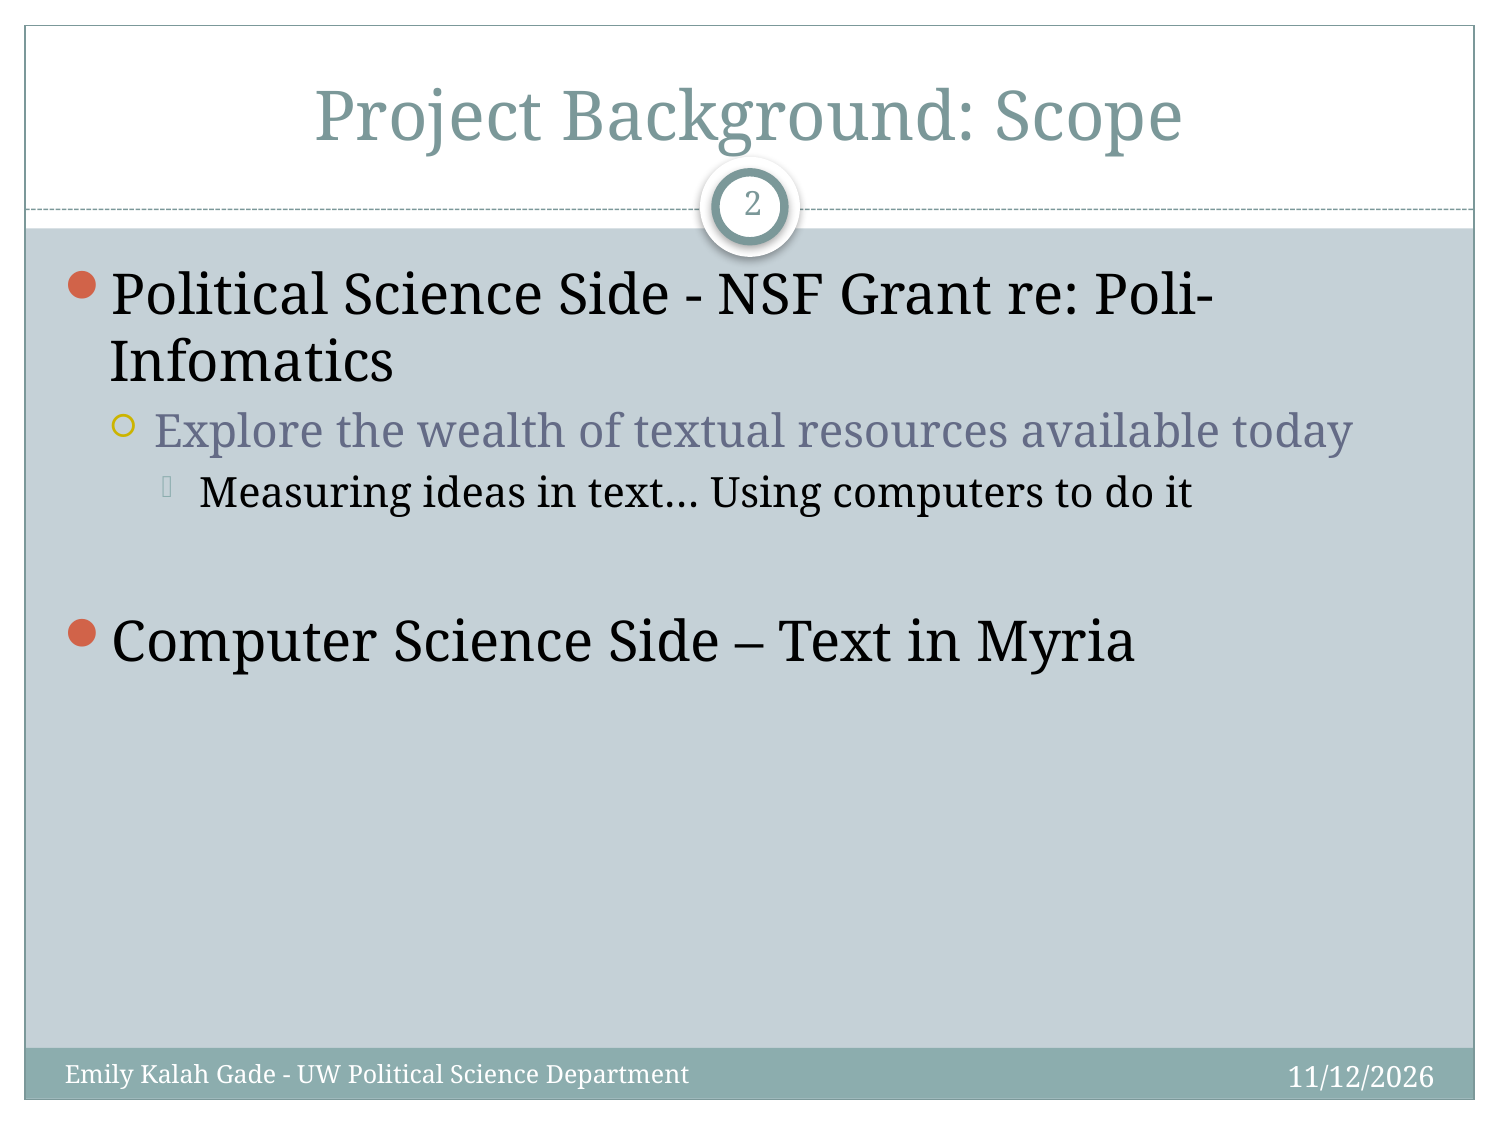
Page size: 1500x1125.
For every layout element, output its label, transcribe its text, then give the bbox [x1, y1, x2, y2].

list Political Science Side - NSF Grant re: Poli-Infomatics Explore the wealth of textual resources available today Measuring ideas in text… Using computers to do it Computer Science Side – Text in Myria [49, 250, 1445, 1001]
title Project Background: Scope [49, 37, 1450, 162]
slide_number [950, 1050, 1450, 1111]
footer Emily Kalah Gade - UW Political Science Department [50, 1051, 825, 1112]
slide_number 2 [715, 168, 791, 241]
